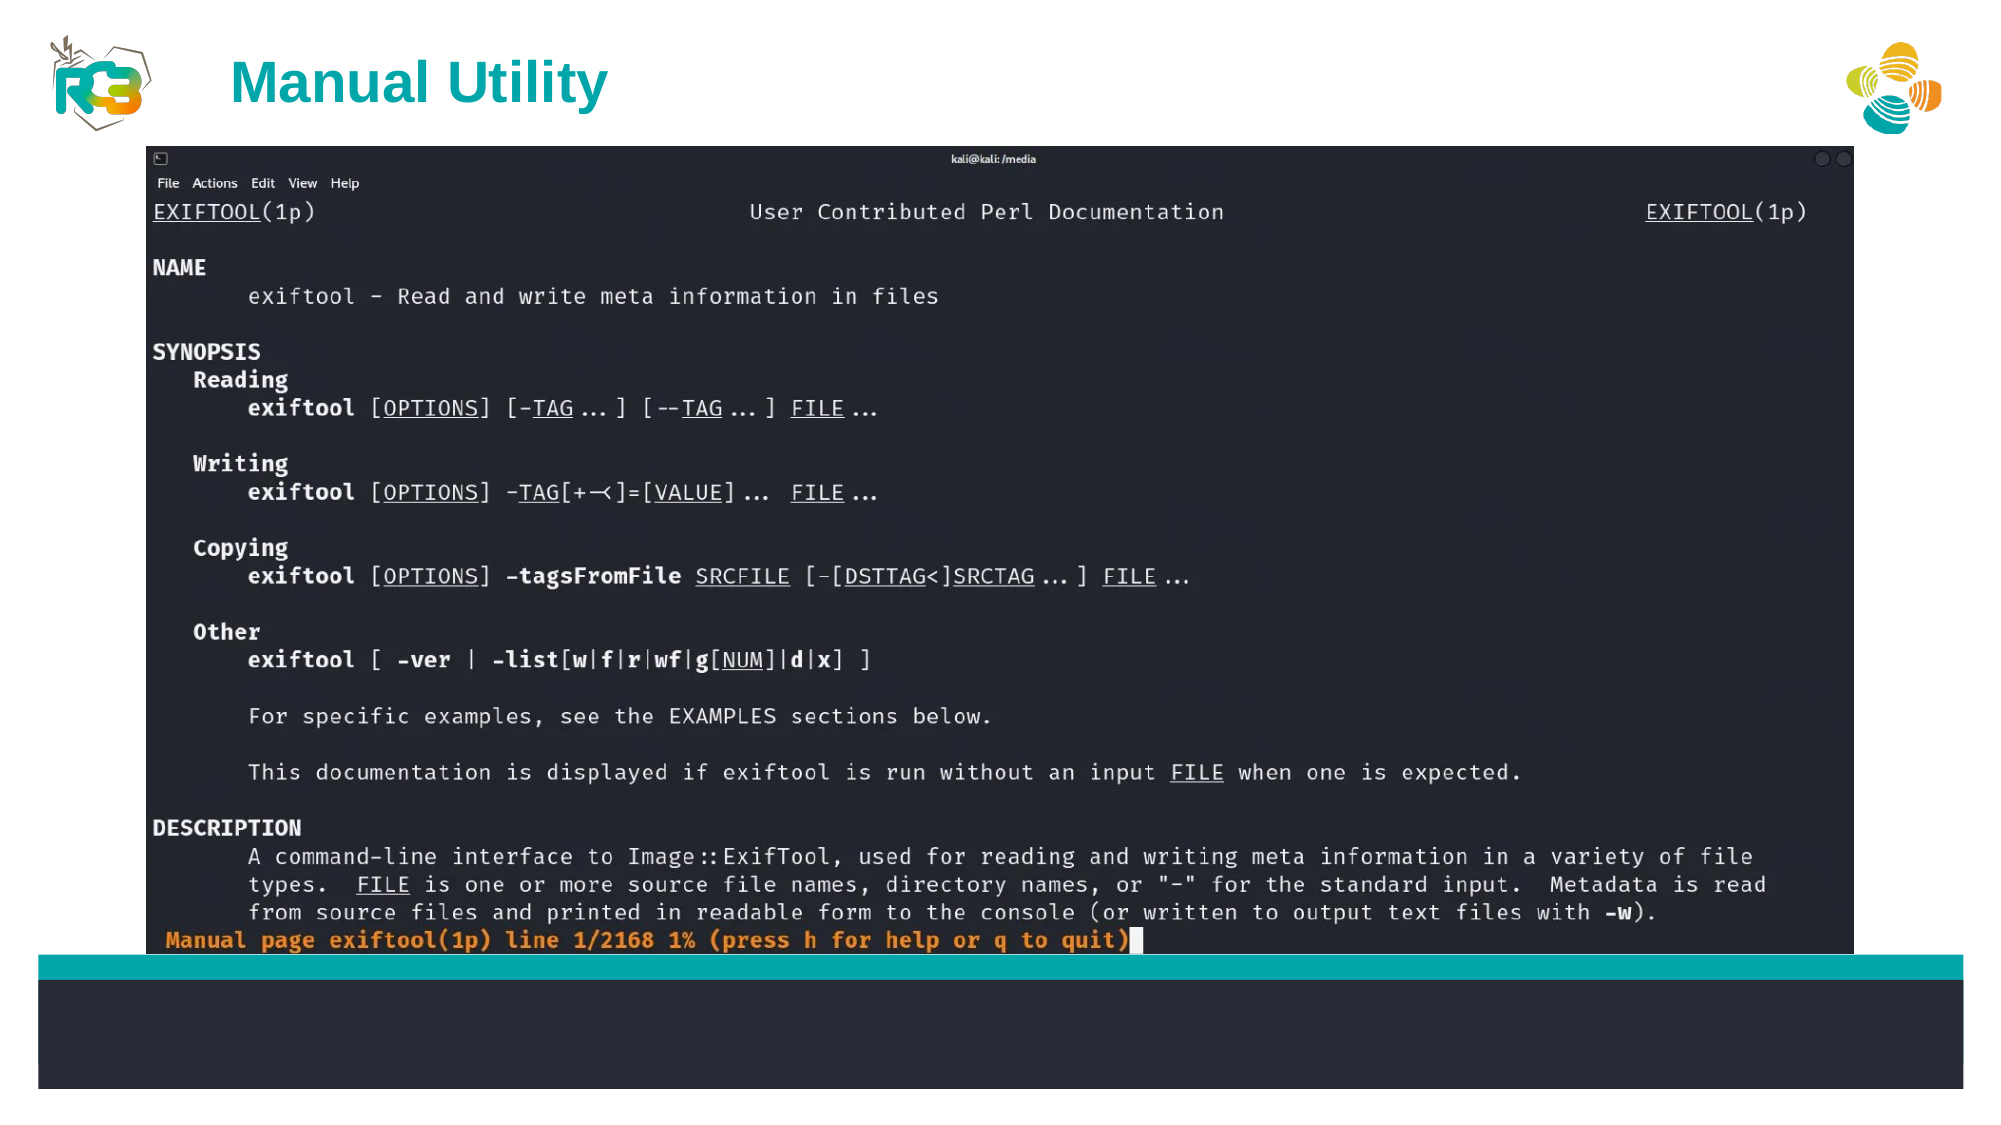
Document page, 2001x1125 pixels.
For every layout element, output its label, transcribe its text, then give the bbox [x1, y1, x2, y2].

picture [50, 32, 152, 134]
picture [146, 146, 1854, 955]
list Manual Utility [215, 44, 1820, 137]
